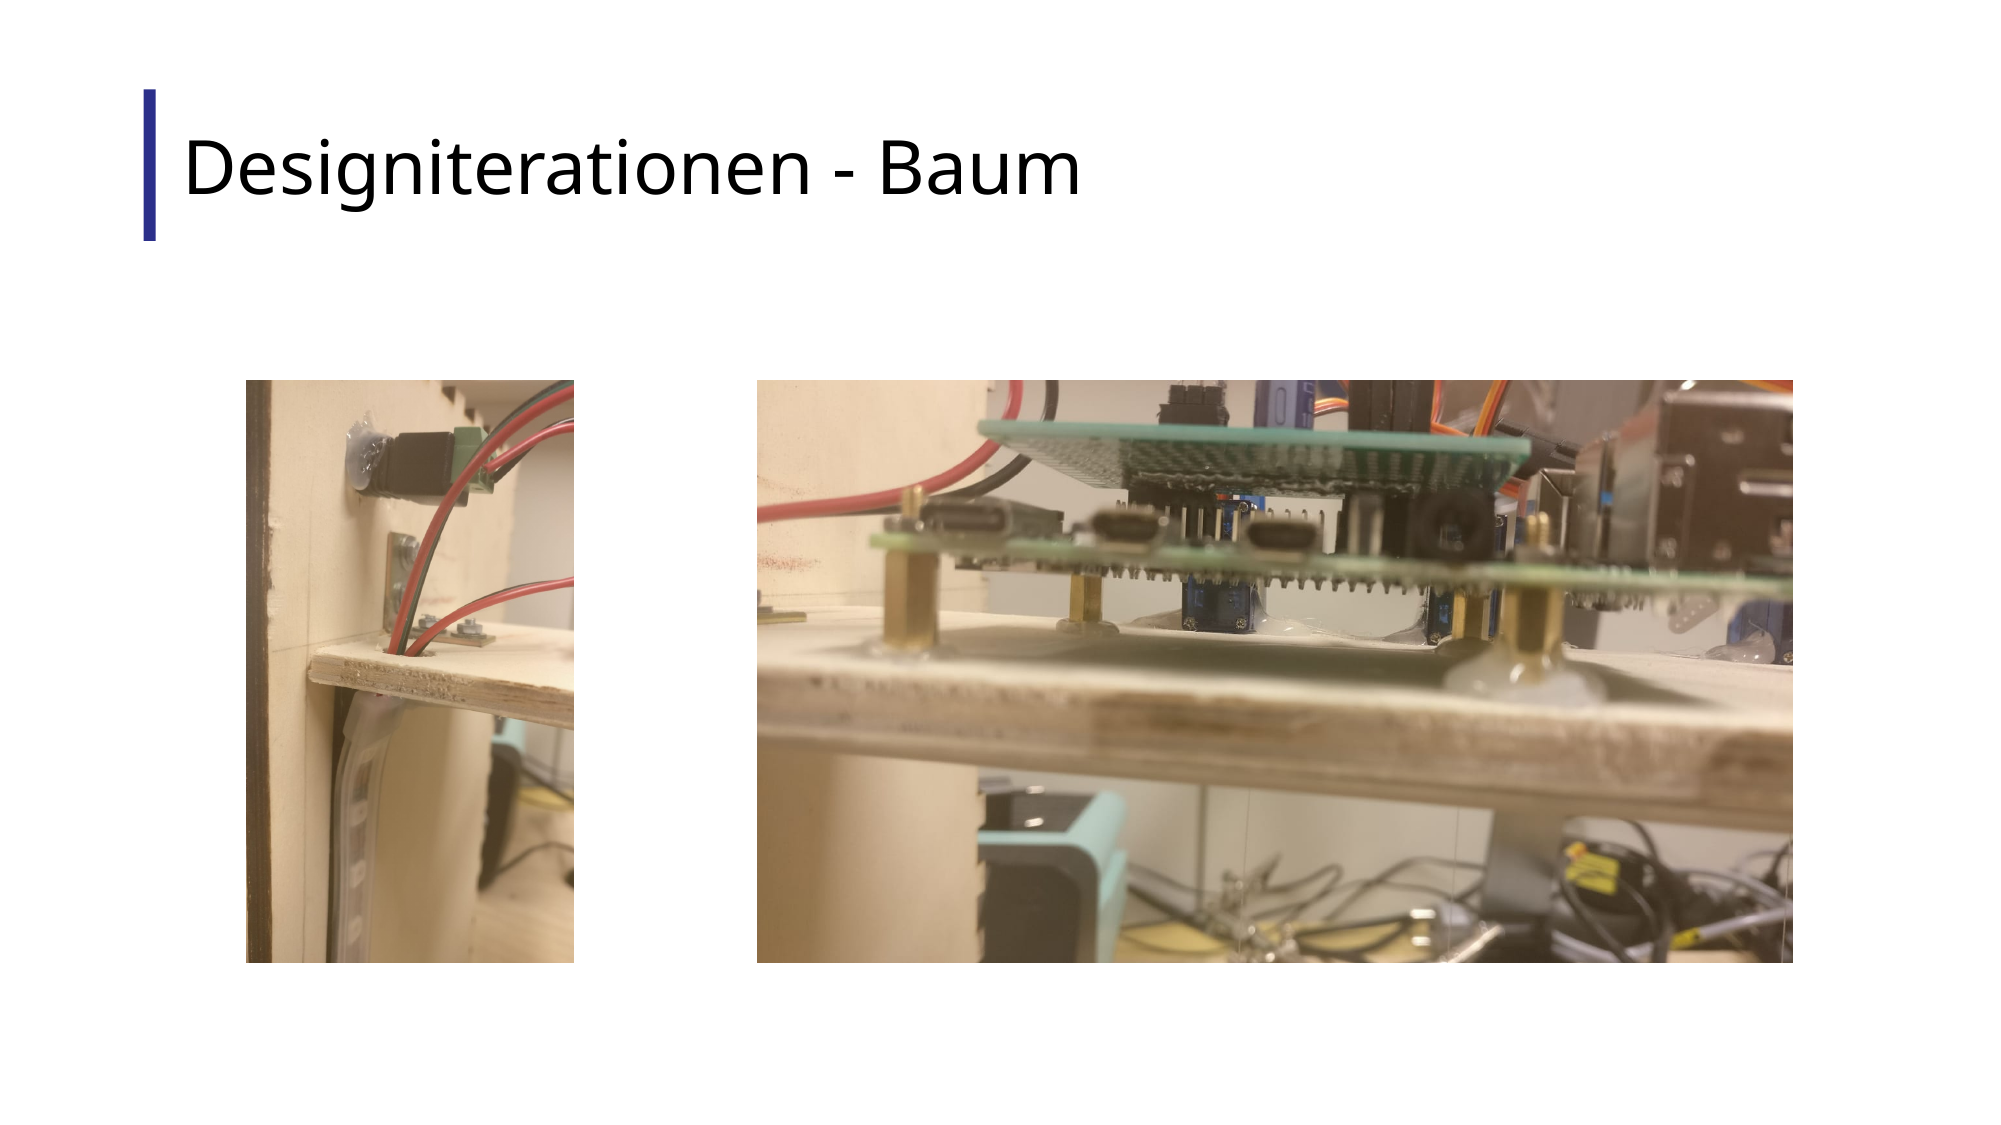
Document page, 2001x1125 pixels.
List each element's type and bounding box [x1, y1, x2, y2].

text_box [143, 89, 1179, 309]
picture [757, 380, 1793, 963]
picture [246, 380, 574, 963]
